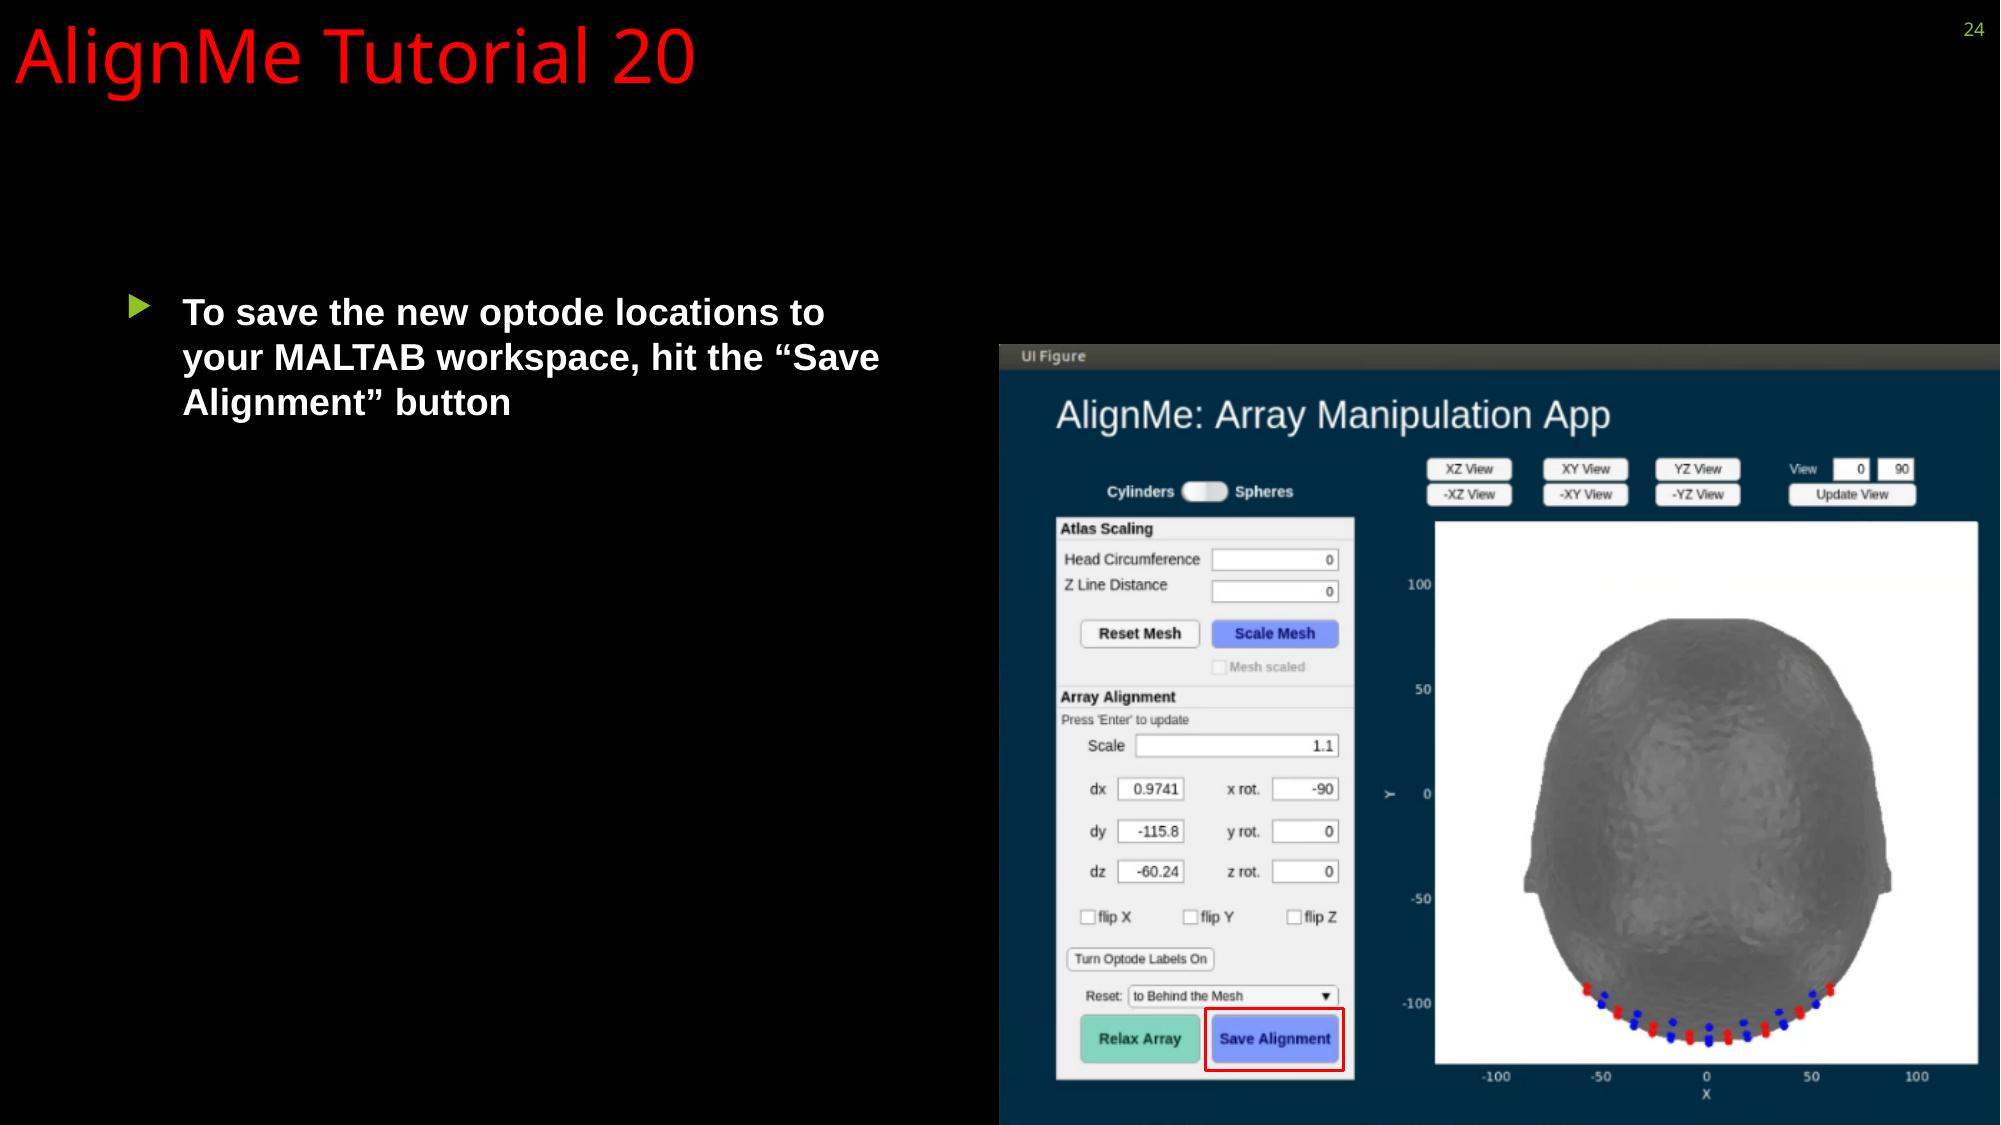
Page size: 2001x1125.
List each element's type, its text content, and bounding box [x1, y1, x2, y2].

title AlignMe Tutorial 20 [0, 0, 1872, 218]
list To save the new optode locations to your MALTAB workspace, hit the “Save Alignment” button [111, 280, 907, 723]
picture [999, 343, 2000, 1125]
slide_number 24 [1887, 0, 2000, 60]
